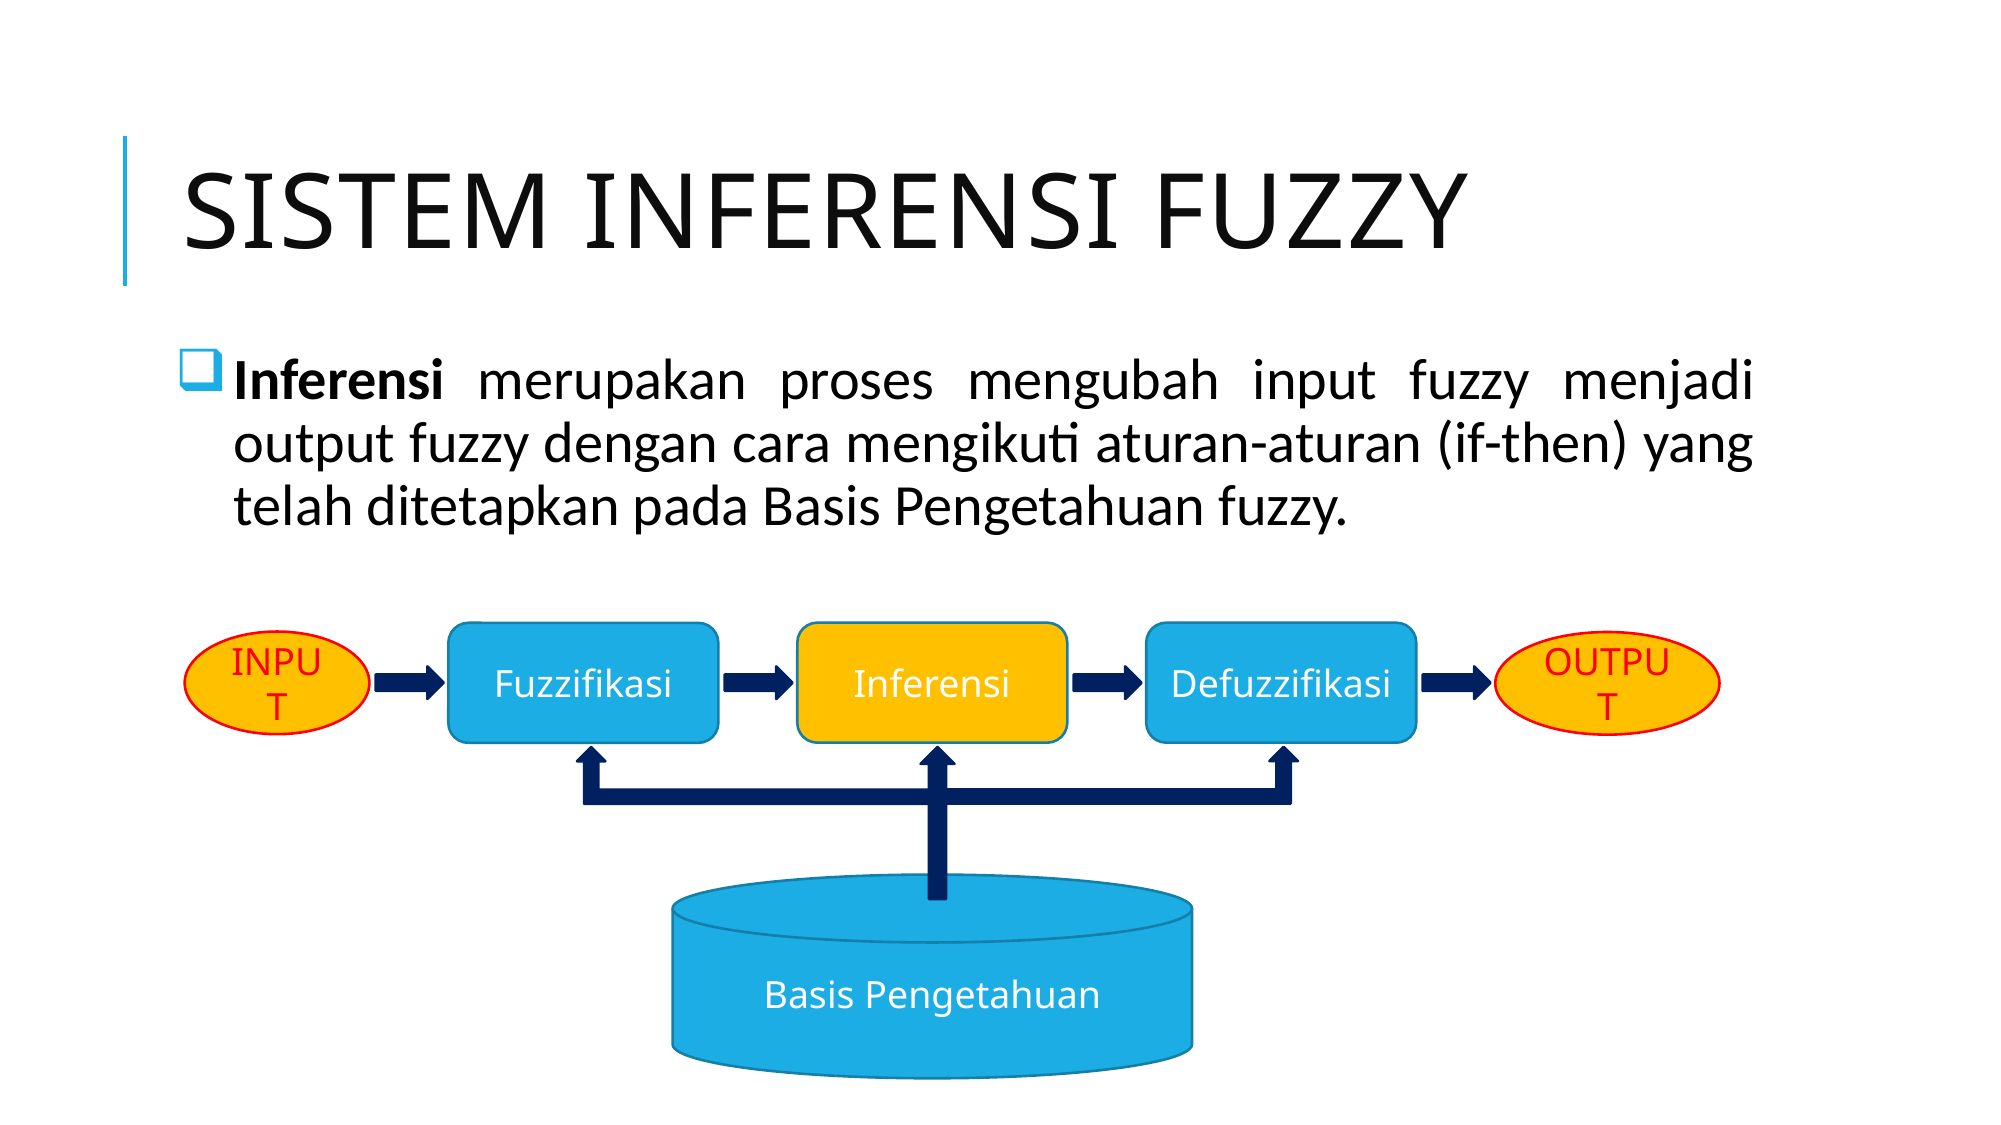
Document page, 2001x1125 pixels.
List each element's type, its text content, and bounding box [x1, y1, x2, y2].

text_box Fuzzifikasi [446, 621, 720, 745]
text_box [948, 746, 1300, 805]
text_box Basis Pengetahuan [671, 873, 1194, 1080]
text_box [919, 745, 956, 901]
title SISTEM INFERENSI FUZZY [168, 96, 1763, 341]
text_box Defuzzifikasi [1144, 621, 1418, 744]
text_box [1421, 665, 1492, 701]
text_box INPUT [183, 630, 371, 736]
list Inferensi merupakan proses mengubah input fuzzy menjadi output fuzzy dengan cara mengikuti aturan-aturan (if-then) yang telah ditetapkan pada Basis Pengetahuan fuzzy. [168, 341, 1763, 1035]
text_box [1072, 665, 1143, 701]
text_box Inferensi [795, 621, 1069, 744]
text_box OUTPUT [1493, 630, 1721, 736]
text_box [374, 665, 445, 701]
text_box [723, 665, 794, 701]
text_box [575, 746, 927, 806]
